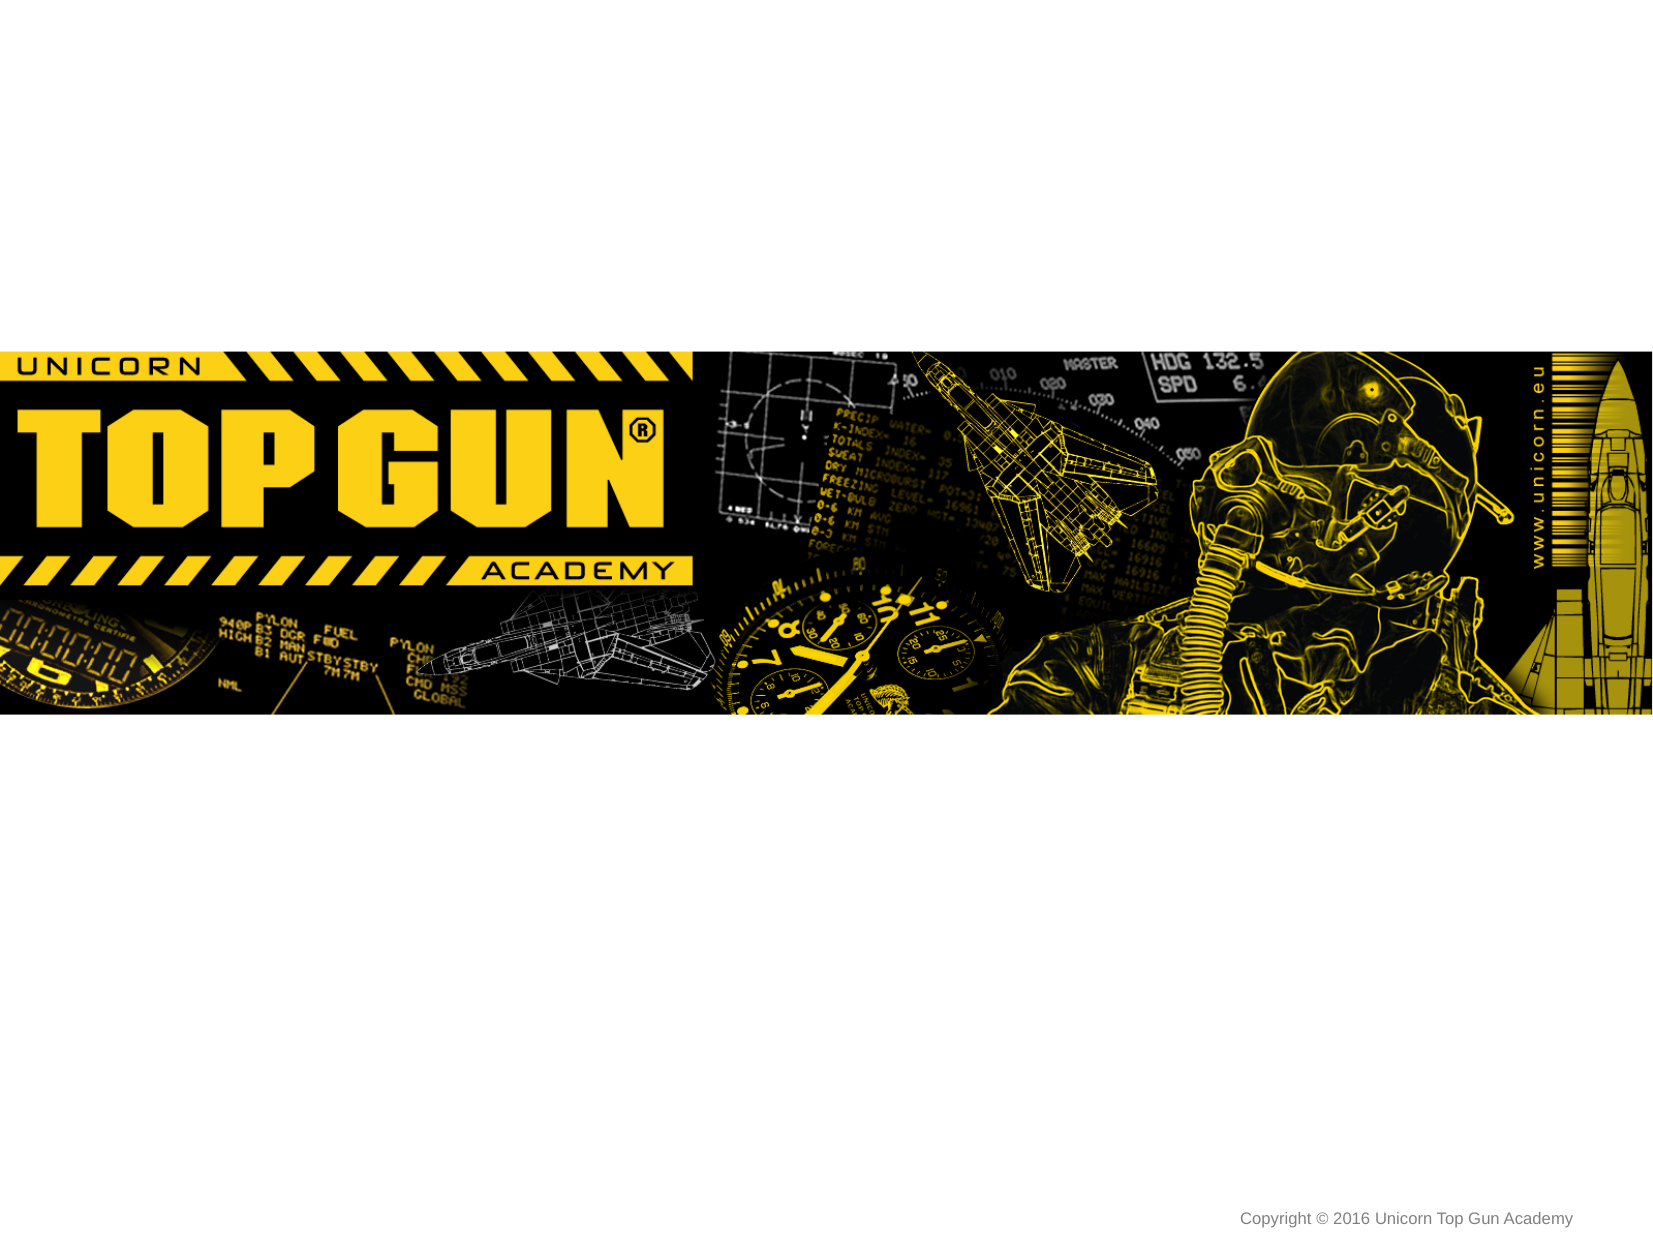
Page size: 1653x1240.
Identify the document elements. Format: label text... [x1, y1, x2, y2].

text_box Copyright © 2016 Unicorn Top Gun Academy [1058, 1199, 1583, 1237]
picture [0, 0, 1653, 1240]
